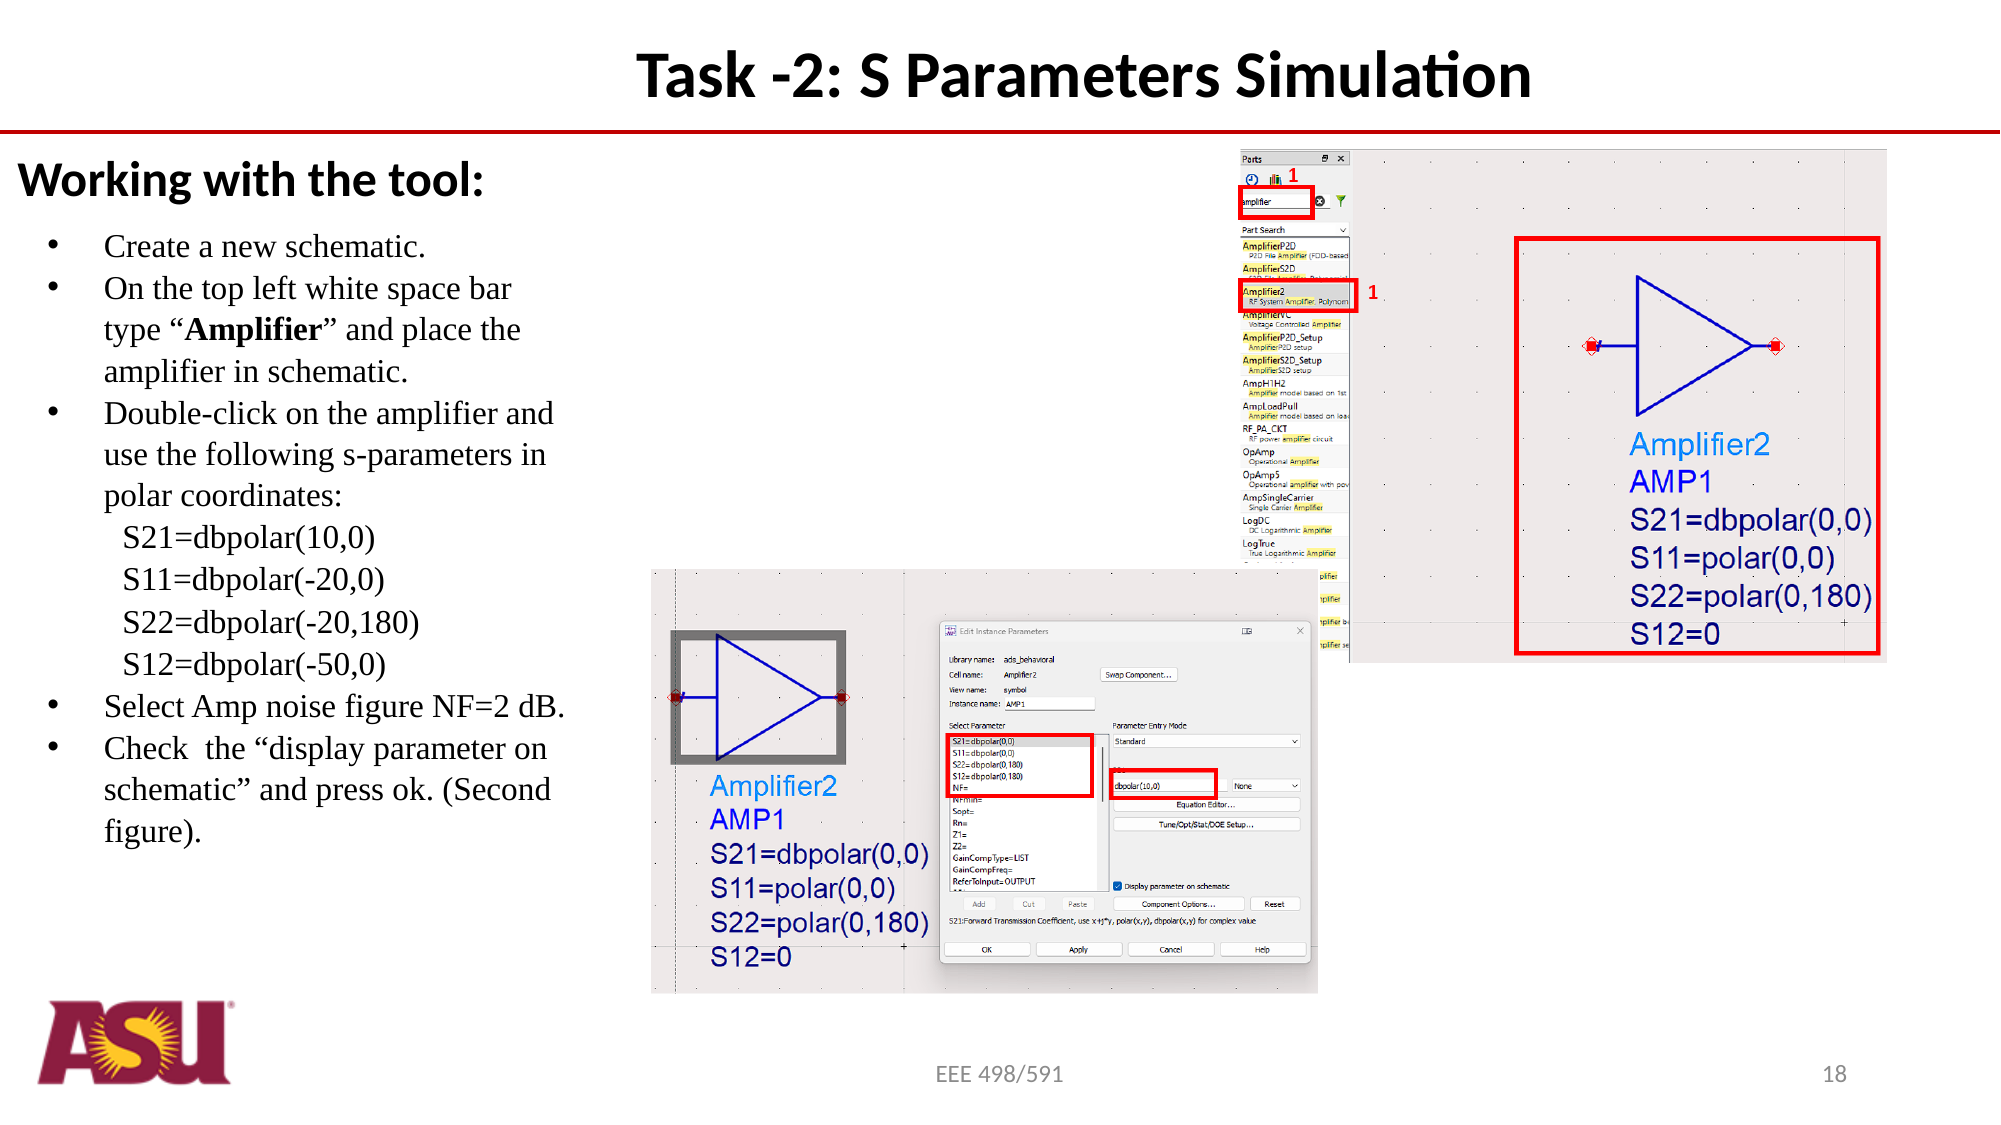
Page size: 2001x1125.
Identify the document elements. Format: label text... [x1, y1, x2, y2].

text_box Working with the tool: [2, 138, 501, 214]
slide_number 18 [1412, 1042, 1863, 1103]
footer EEE 498/591 [662, 1042, 1338, 1103]
picture [29, 990, 246, 1095]
text_box Task -2: S Parameters Simulation [622, 23, 1549, 118]
text_box Create a new schematic. On the top left white space bar type “Amplifier” and place the amplifier in schematic. Double-click on the amplifier and use the following s-parameters in polar coordinates: S21=dbpolar(10,0) S11=dbpolar(-20,0) S22=dbpolar(-20,180) S12=dbpolar(-50,0) Select Amp noise figure NF=2 dB. Check the “display parameter on schematic” and press ok. (Second figure). [32, 215, 663, 856]
picture [644, 138, 1891, 996]
